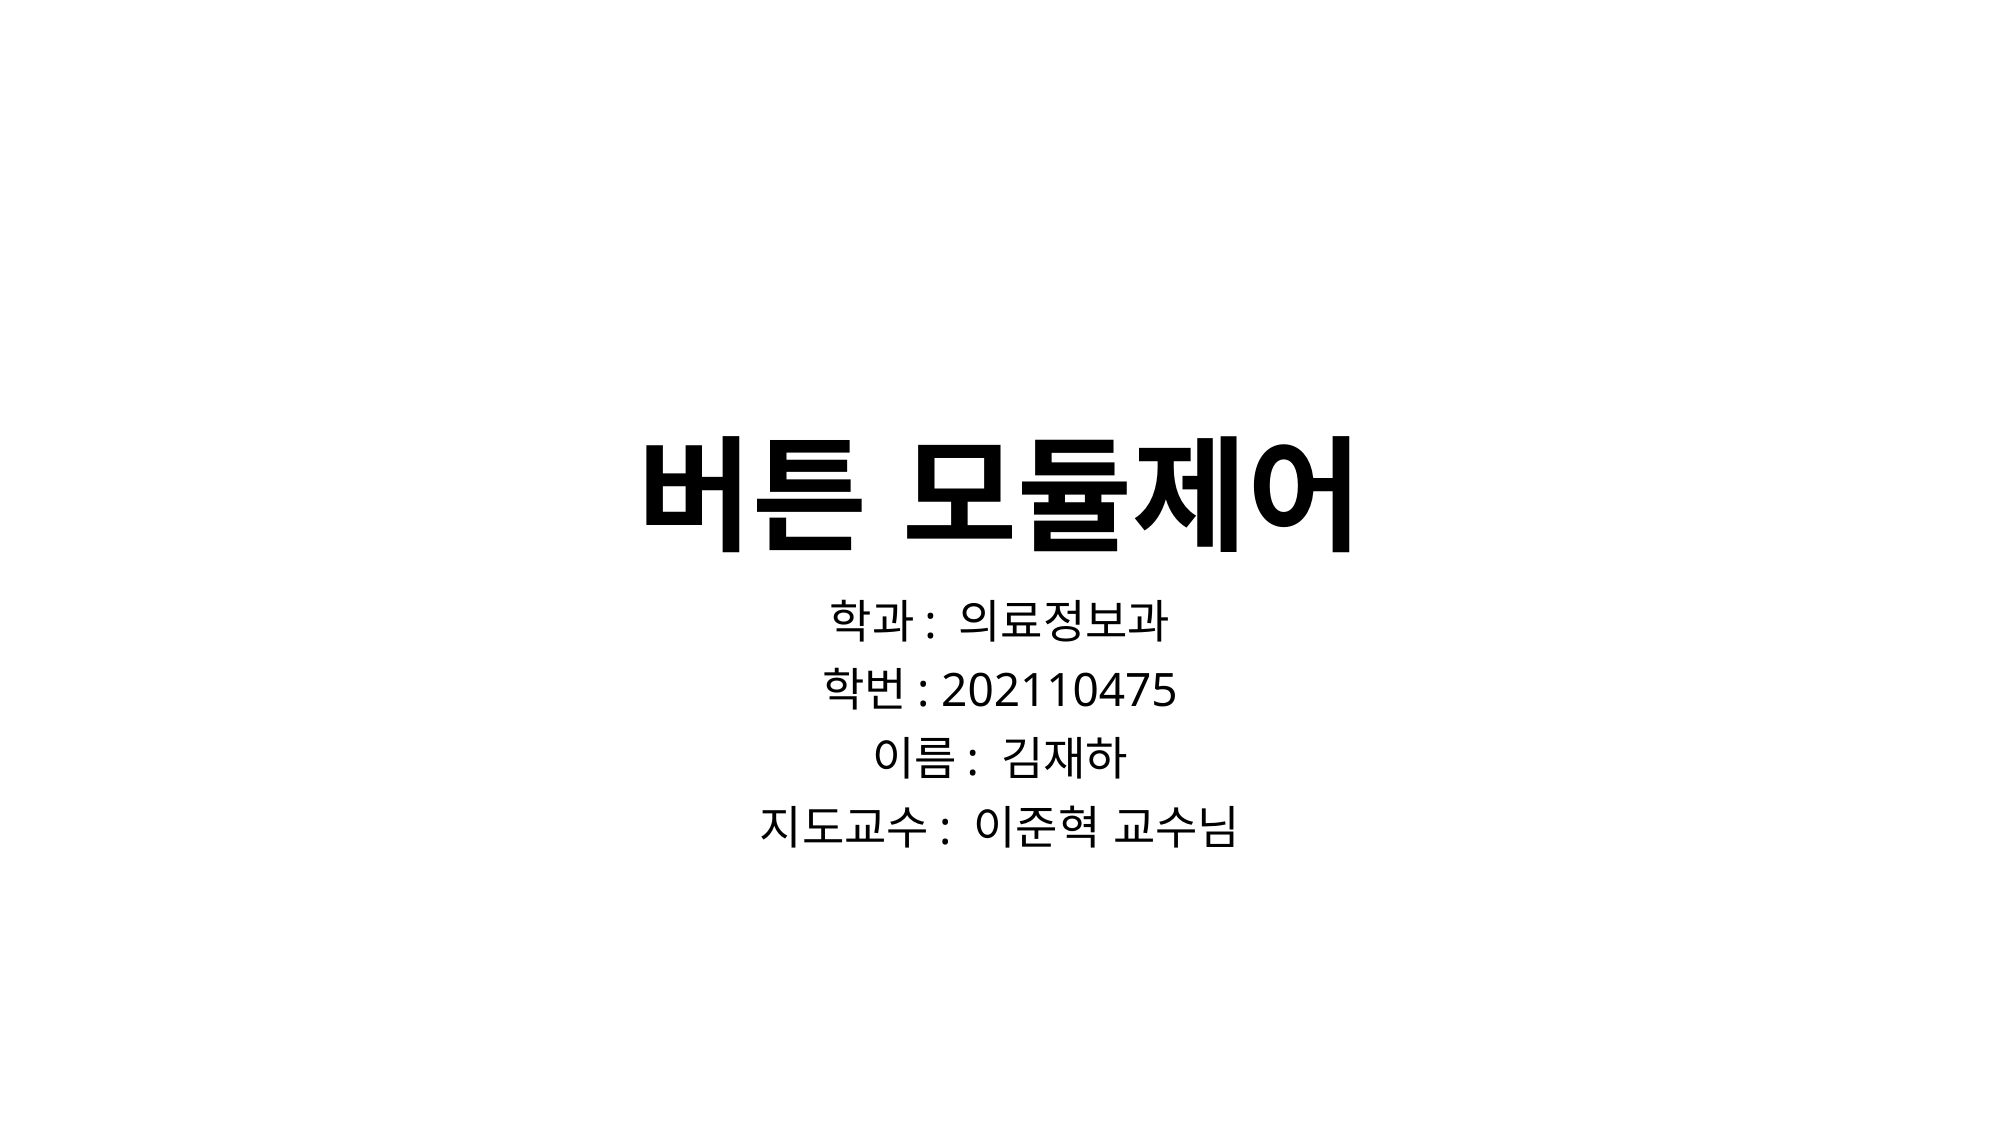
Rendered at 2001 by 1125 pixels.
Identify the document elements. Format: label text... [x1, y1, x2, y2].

title 버튼 모듈제어 [249, 184, 1750, 576]
subtitle 학과: 의료정보과 학번: 202110475 이름: 김재하 지도교수: 이준혁 교수님 [249, 590, 1750, 863]
